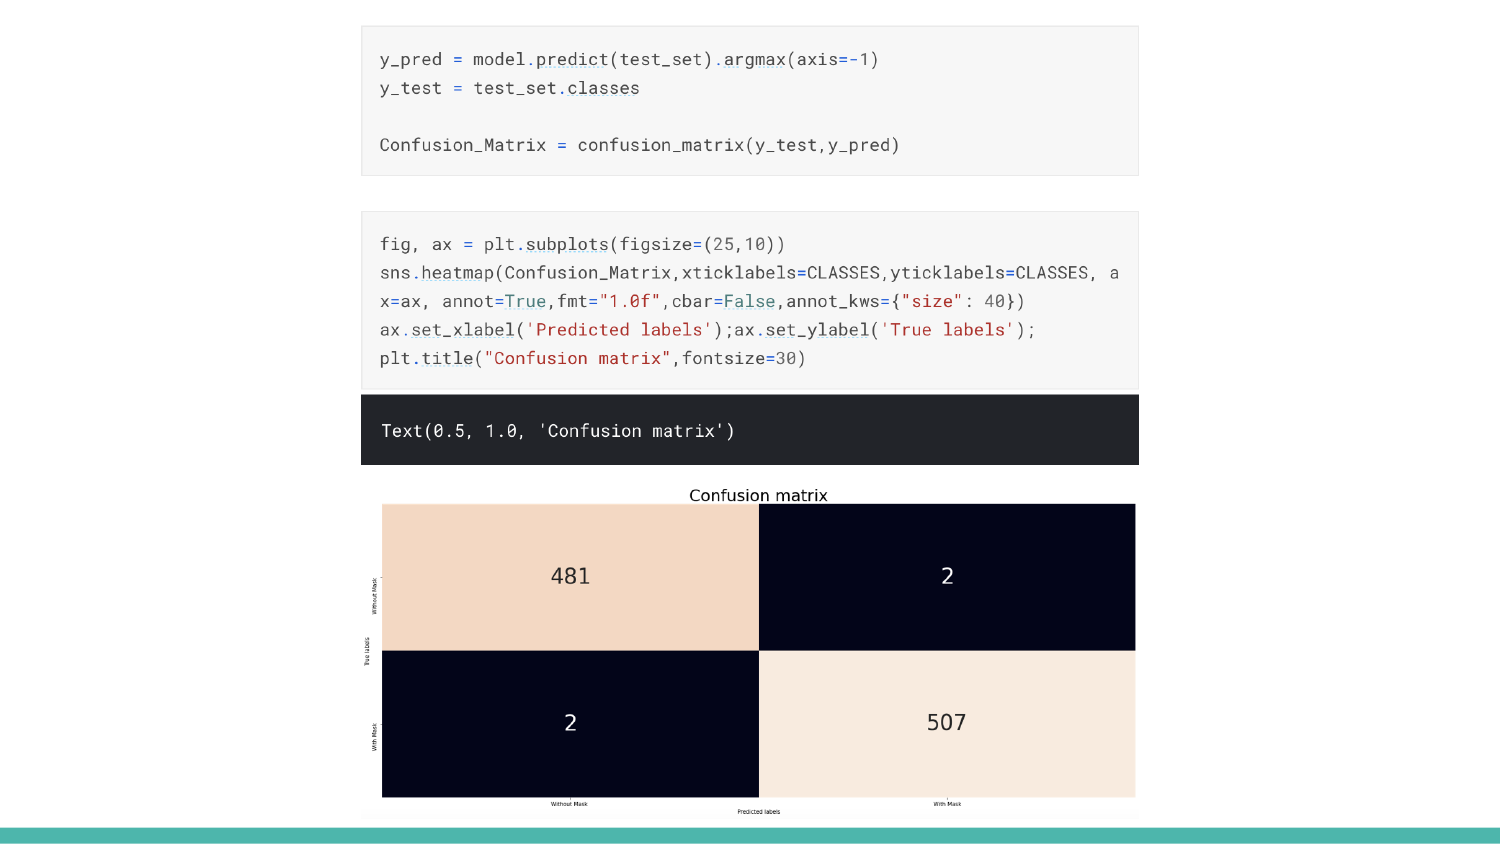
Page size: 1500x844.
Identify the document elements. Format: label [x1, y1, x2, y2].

picture [361, 24, 1139, 819]
